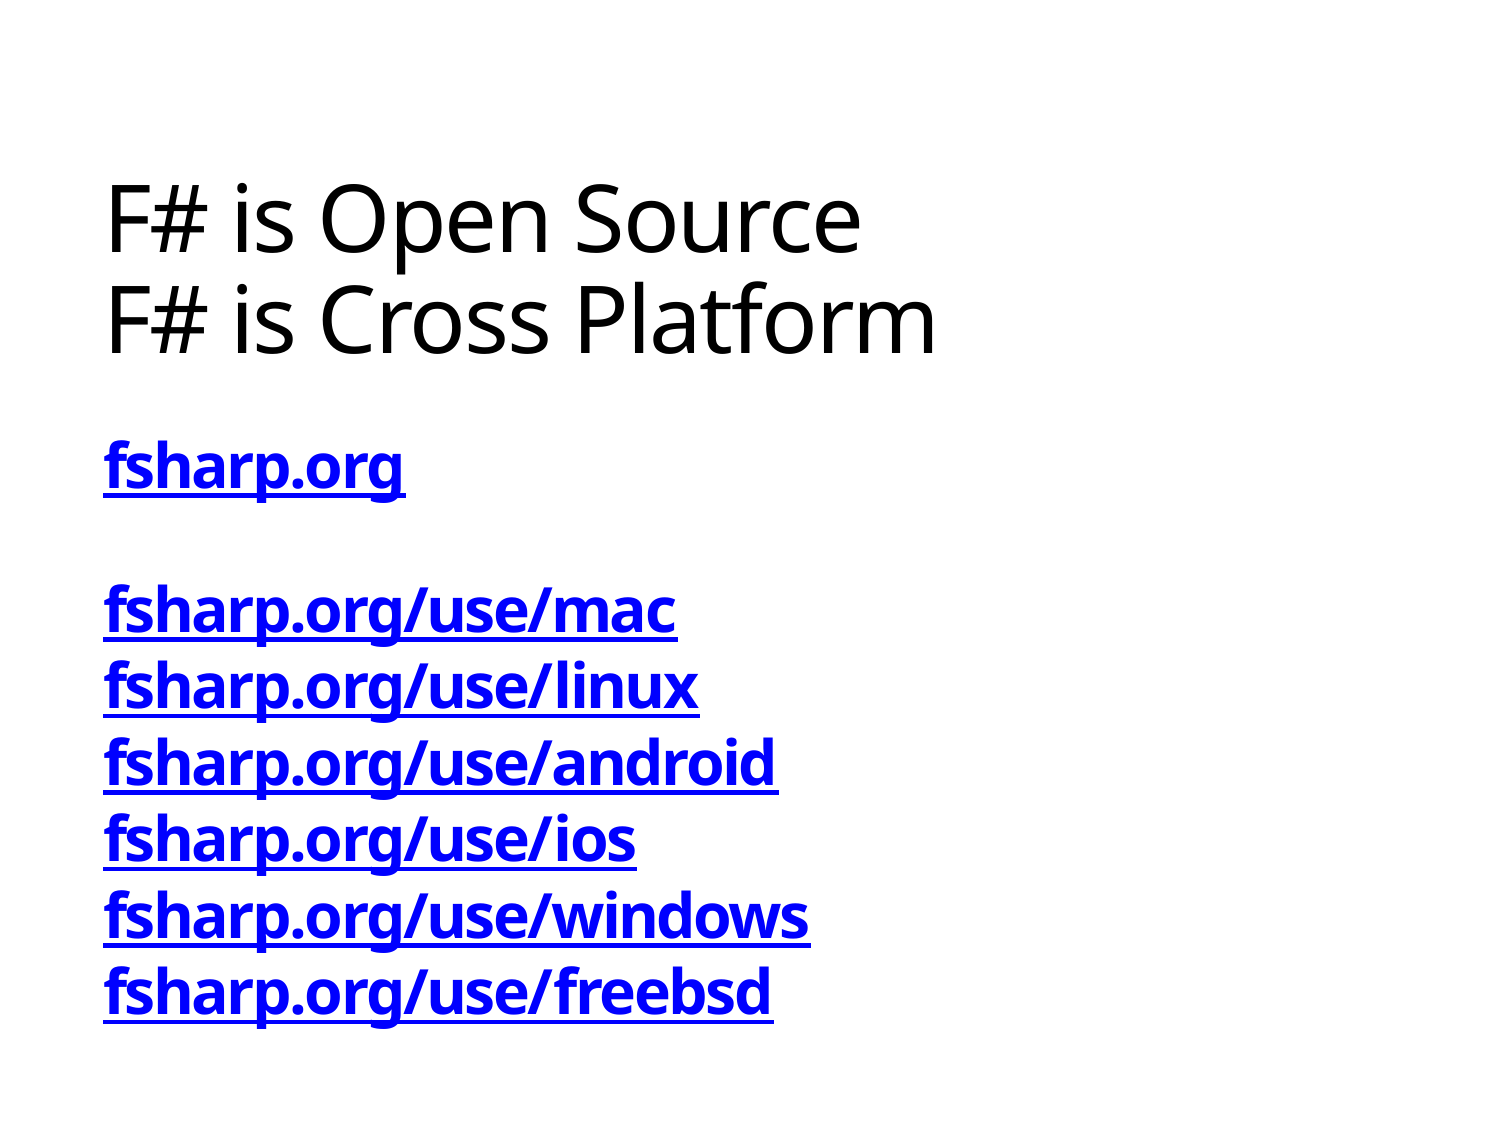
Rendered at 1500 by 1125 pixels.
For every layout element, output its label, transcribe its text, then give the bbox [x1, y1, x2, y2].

title F# is Open Source F# is Cross Platform [103, 147, 1432, 398]
text_box fsharp.org fsharp.org/use/mac fsharp.org/use/linux fsharp.org/use/android fsharp.org/use/ios fsharp.org/use/windows fsharp.org/use/freebsd [103, 650, 1479, 733]
